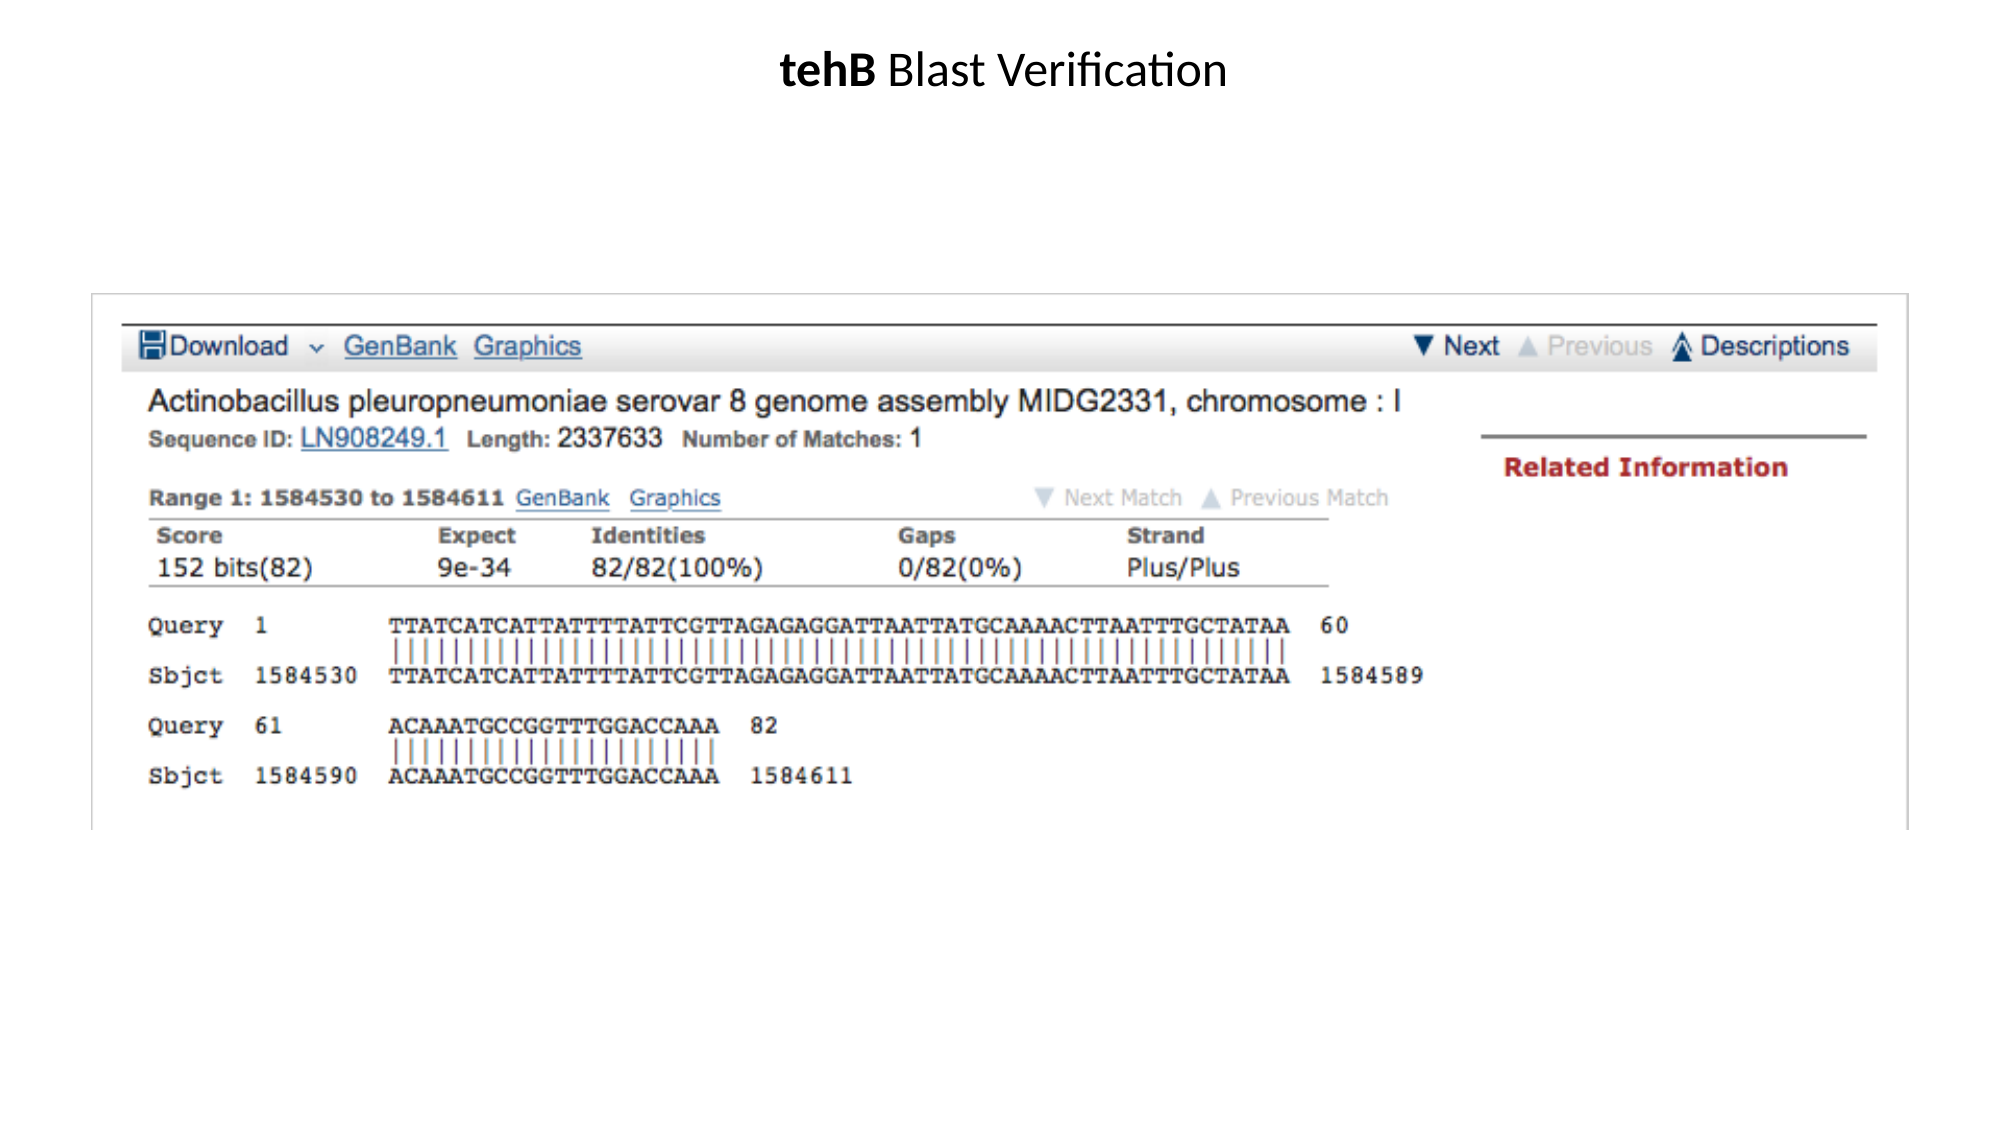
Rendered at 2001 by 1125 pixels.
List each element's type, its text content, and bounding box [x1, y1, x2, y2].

picture [91, 293, 1909, 830]
text_box tehB Blast Verification [88, 29, 1920, 105]
